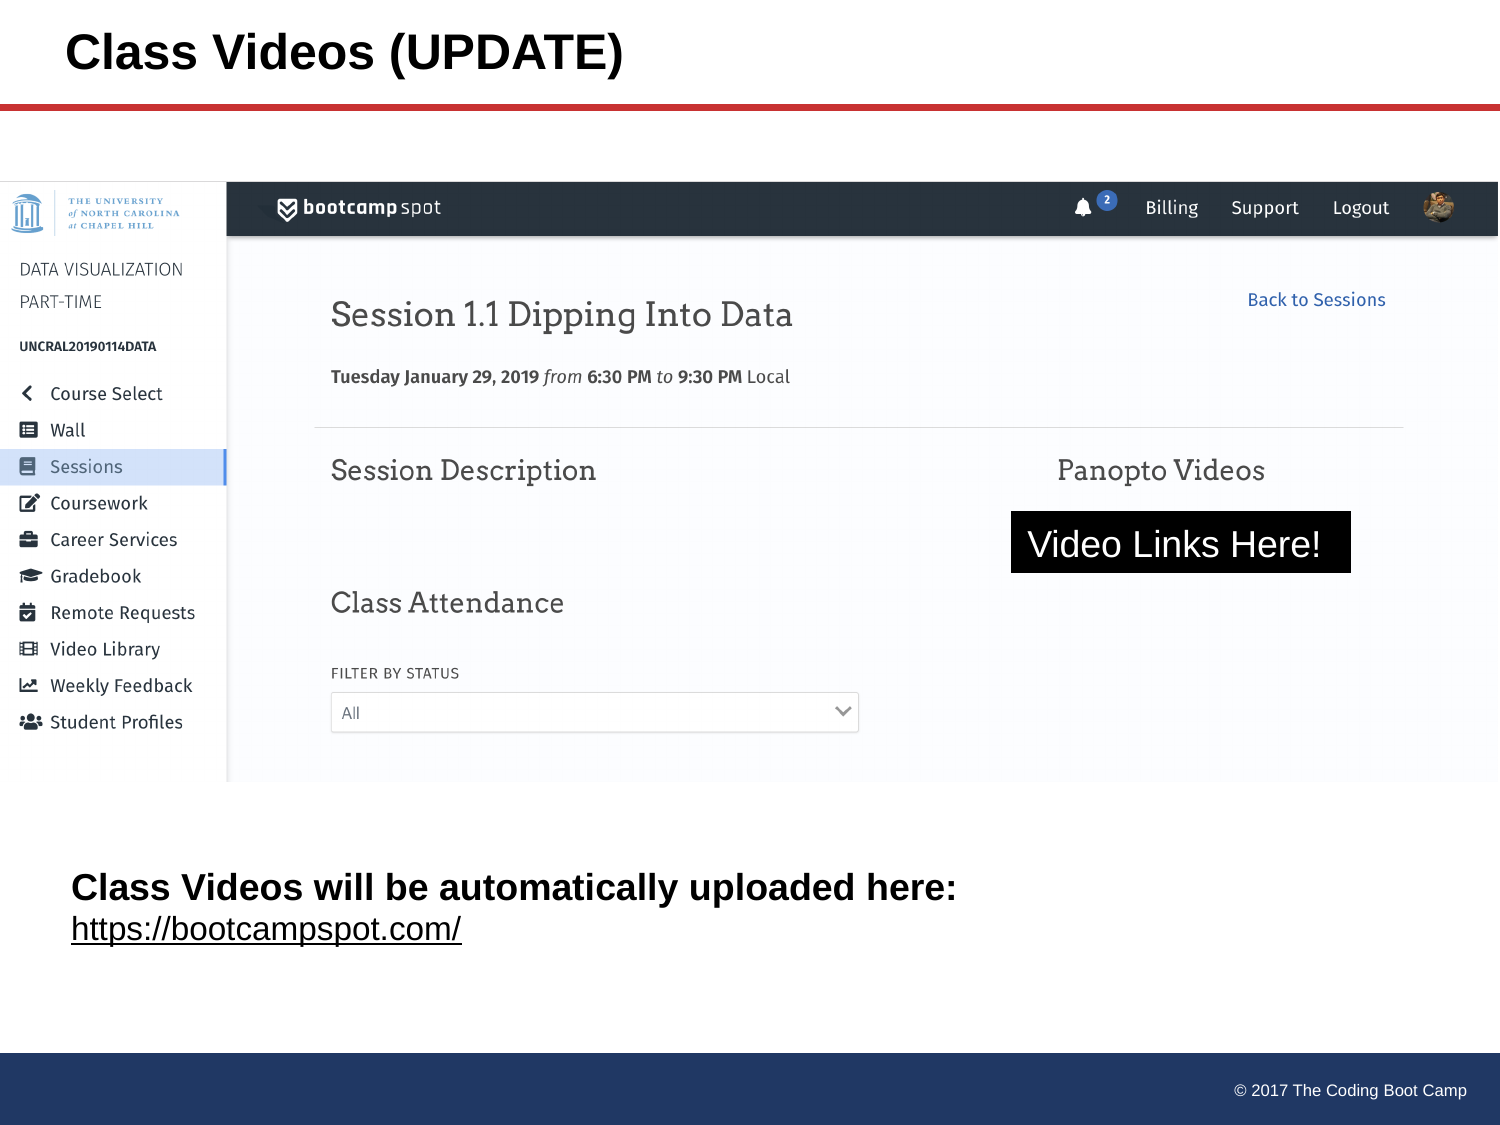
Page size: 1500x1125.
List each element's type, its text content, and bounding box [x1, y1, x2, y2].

text_box Class Videos will be automatically uploaded here: https://bootcampspot.com/ [56, 855, 1475, 1045]
picture [0, 181, 1498, 782]
title Class Videos (UPDATE) [50, 0, 948, 108]
